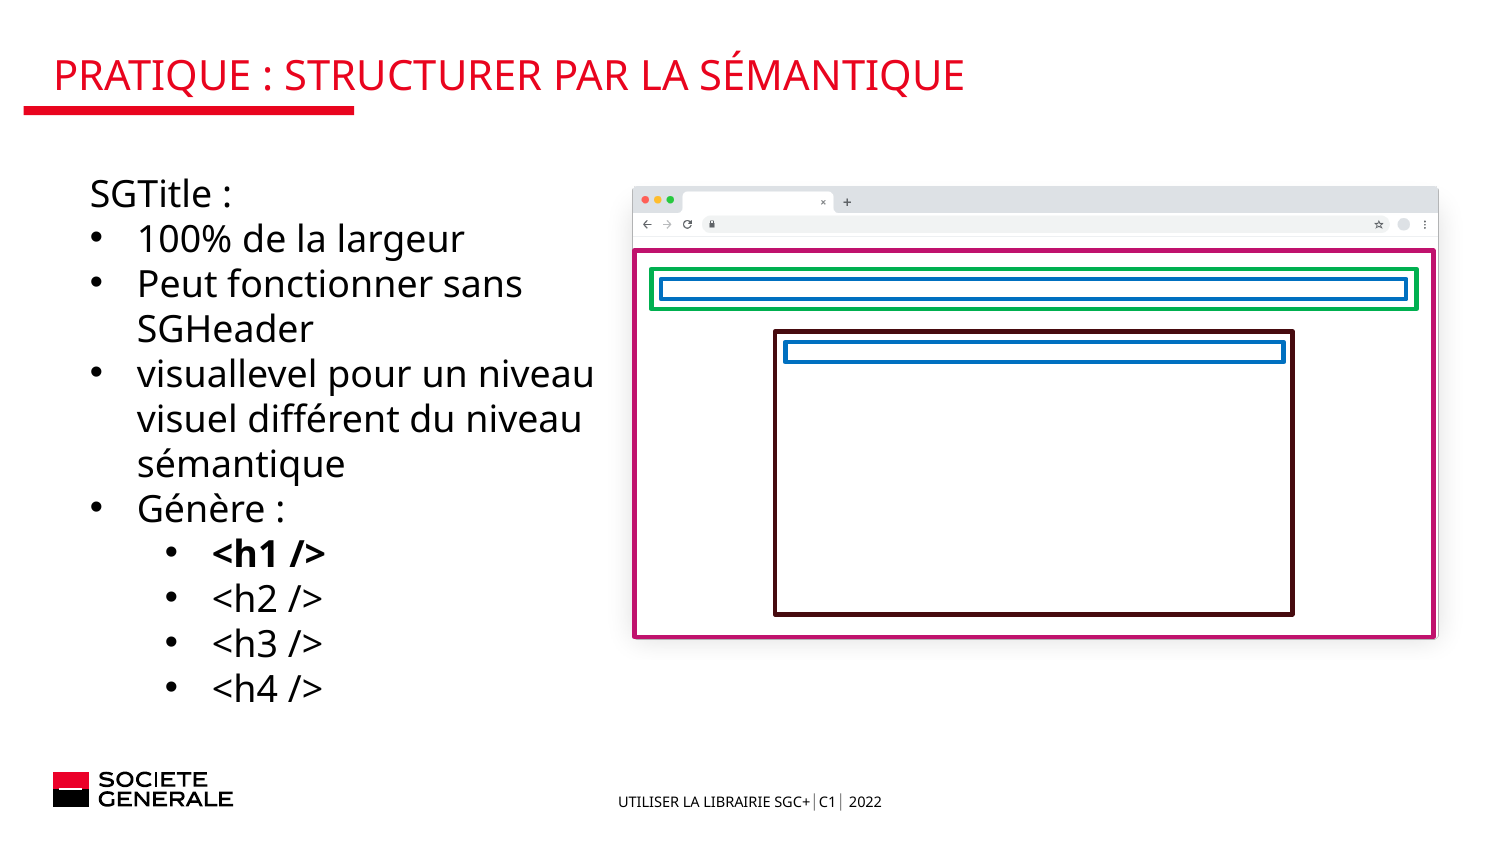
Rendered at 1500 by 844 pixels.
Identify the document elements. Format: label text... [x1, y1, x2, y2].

picture [603, 172, 1467, 660]
title Pratique : Structurer par la sémantique [53, 58, 1448, 98]
text_box SGTitle : 100% de la largeur Peut fonctionner sans SGHeader visuallevel pour un niveau visuel différent du niveau sémantique Génère : <h1 /> <h2 /> <h3 /> <h4 /> [75, 162, 1329, 717]
